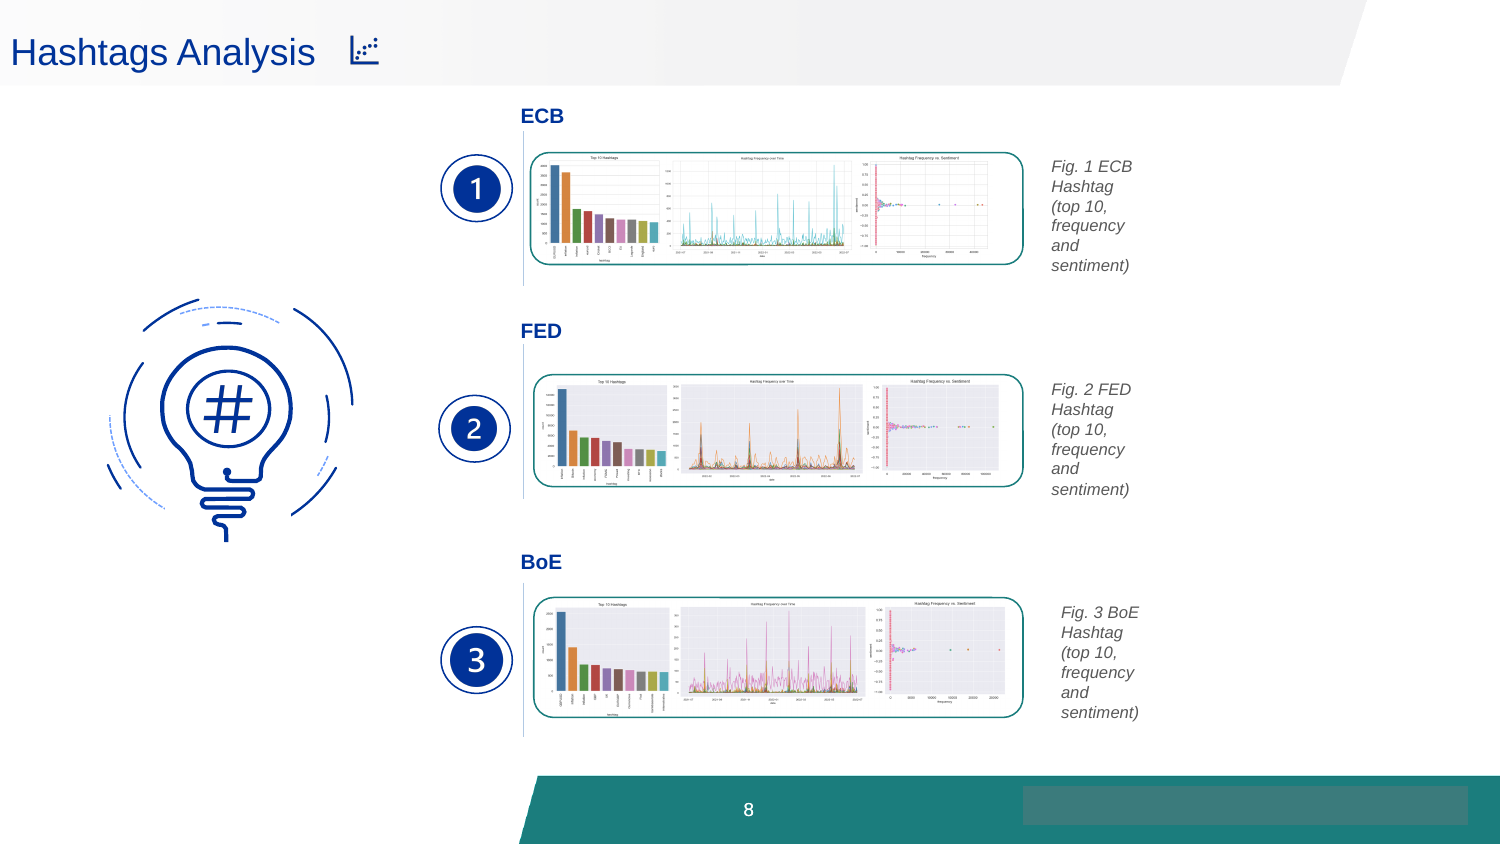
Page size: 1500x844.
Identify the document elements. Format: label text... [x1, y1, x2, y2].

text_box [1009, 598, 1024, 714]
text_box BoE [505, 541, 578, 582]
text_box 8 [714, 796, 783, 820]
picture [0, 0, 1500, 844]
text_box Fig. 1 ECB Hashtag (top 10, frequency and sentiment) [1036, 148, 1155, 310]
text_box ECB [505, 95, 580, 135]
text_box Fig. 2 FED Hashtag (top 10, frequency and sentiment) [1036, 371, 1155, 534]
text_box FED [505, 310, 578, 350]
text_box Fig. 3 BoE Hashtag (top 10, frequency and sentiment) [1046, 594, 1165, 757]
text_box [994, 152, 1024, 265]
text_box [1010, 375, 1024, 486]
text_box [97, 296, 356, 565]
text_box [461, 154, 492, 158]
text_box Hashtags Analysis [10, 16, 1441, 128]
